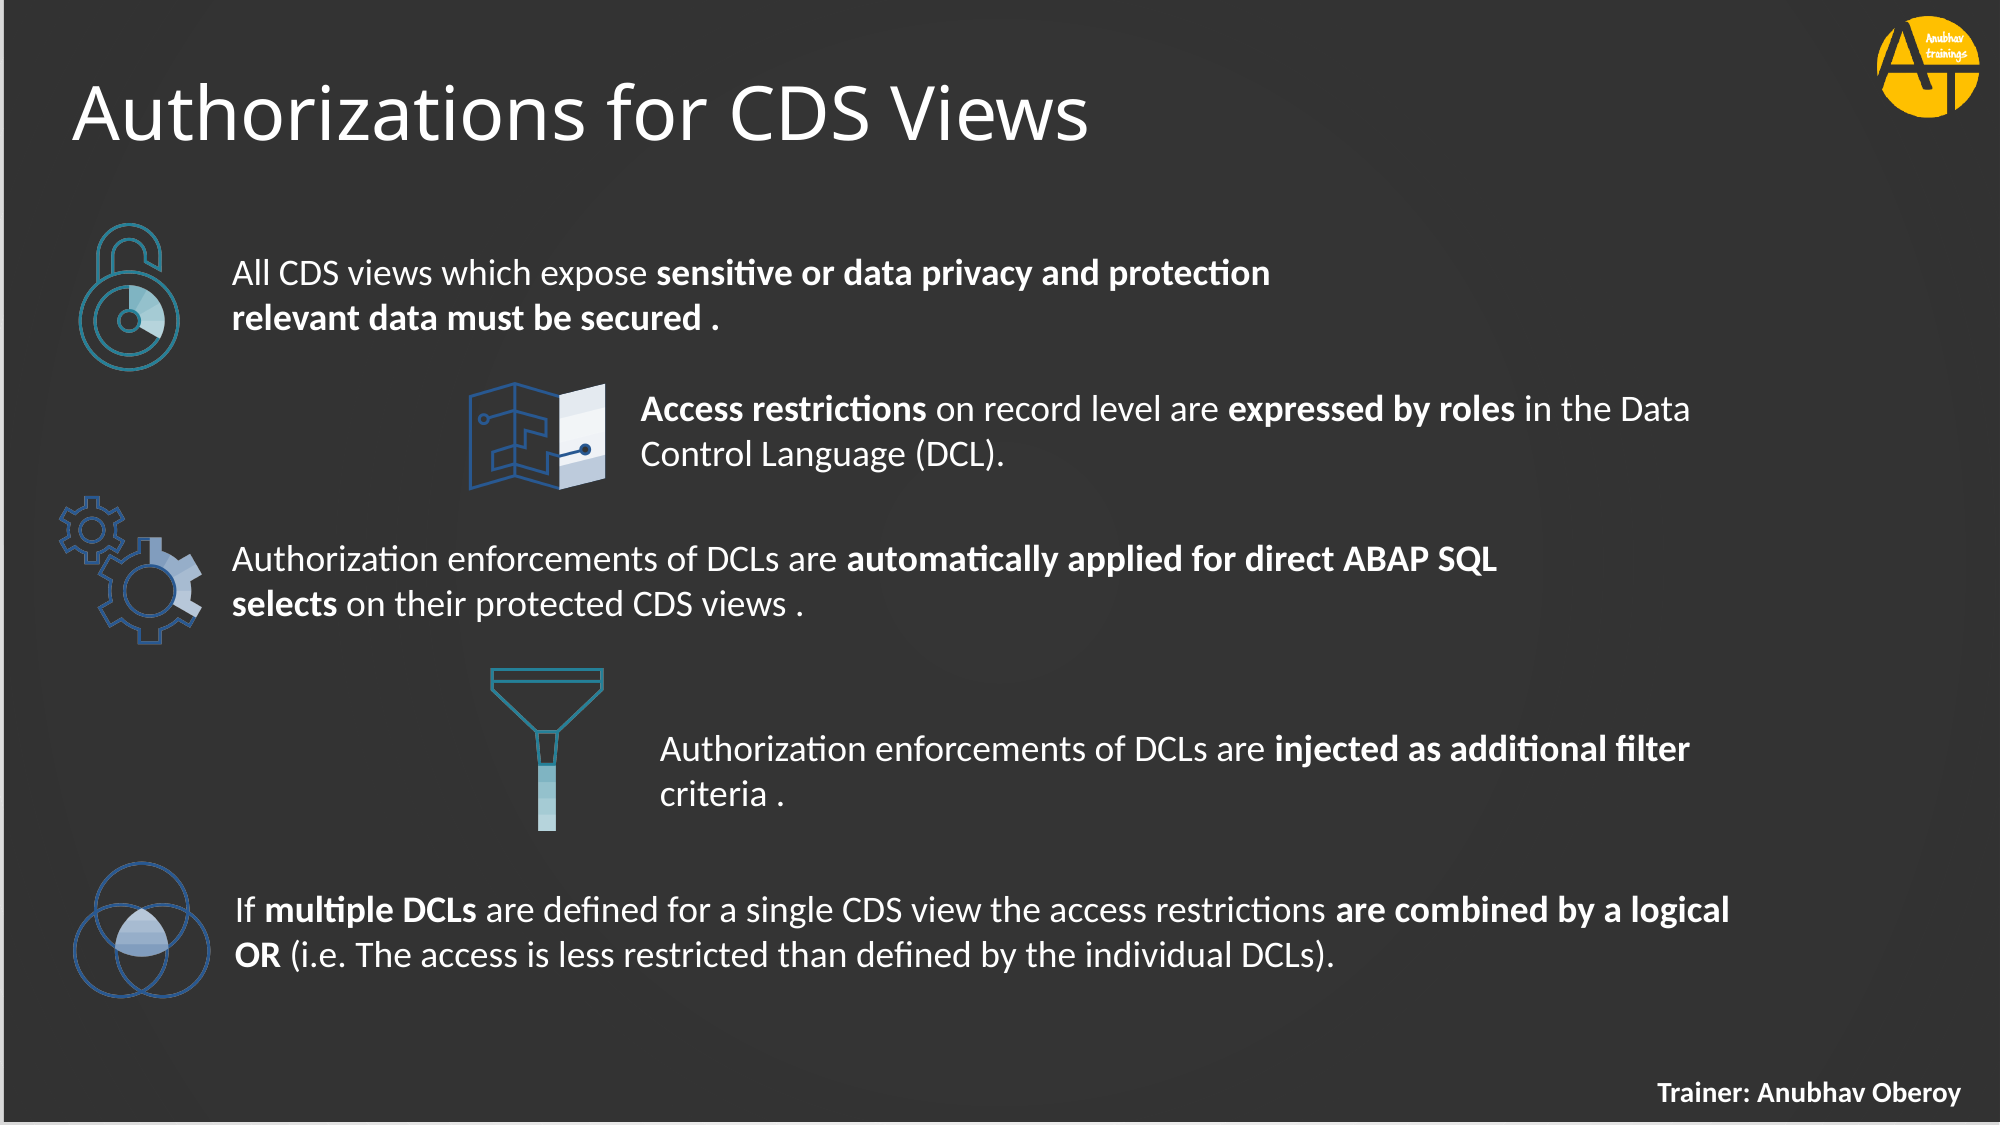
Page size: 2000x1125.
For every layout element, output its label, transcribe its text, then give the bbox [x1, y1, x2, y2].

text_box All CDS views which expose sensitive or data privacy and protection relevant data must be secured . [222, 240, 1375, 346]
text_box [2, 0, 2000, 1124]
text_box If multiple DCLs are defined for a single CDS view the access restrictions are combined by a logical OR (i.e. The access is less restricted than defined by the individual DCLs). [235, 877, 1751, 982]
text_box Authorization enforcements of DCLs are automatically applied for direct ABAP SQL selects on their protected CDS views . [222, 526, 1545, 632]
picture [1866, 9, 1985, 126]
footer Trainer: Anubhav Oberoy [1625, 1061, 1994, 1121]
picture [457, 653, 636, 831]
picture [448, 349, 627, 527]
picture [52, 840, 231, 1019]
picture [39, 481, 218, 659]
text_box Access restrictions on record level are expressed by roles in the Data Control Language (DCL). [632, 376, 1741, 482]
picture [39, 208, 218, 386]
text_box Authorization enforcements of DCLs are injected as additional filter criteria . [645, 716, 1741, 821]
title Authorizations for CDS Views [52, 52, 1853, 170]
